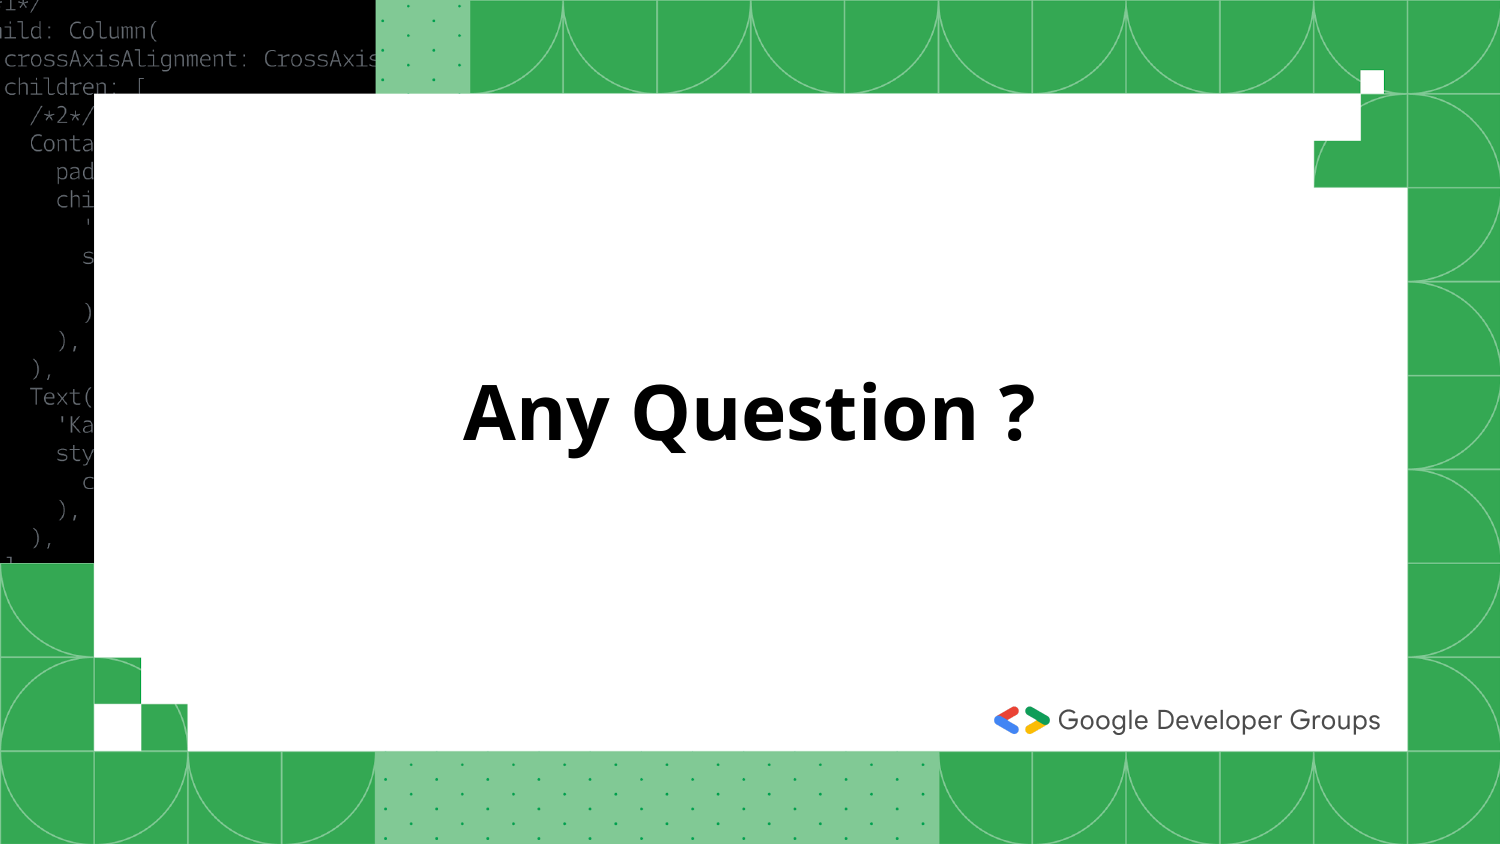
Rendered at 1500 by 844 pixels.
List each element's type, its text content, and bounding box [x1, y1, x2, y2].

title Any Question ? [166, 212, 1334, 607]
picture [0, 0, 1500, 844]
